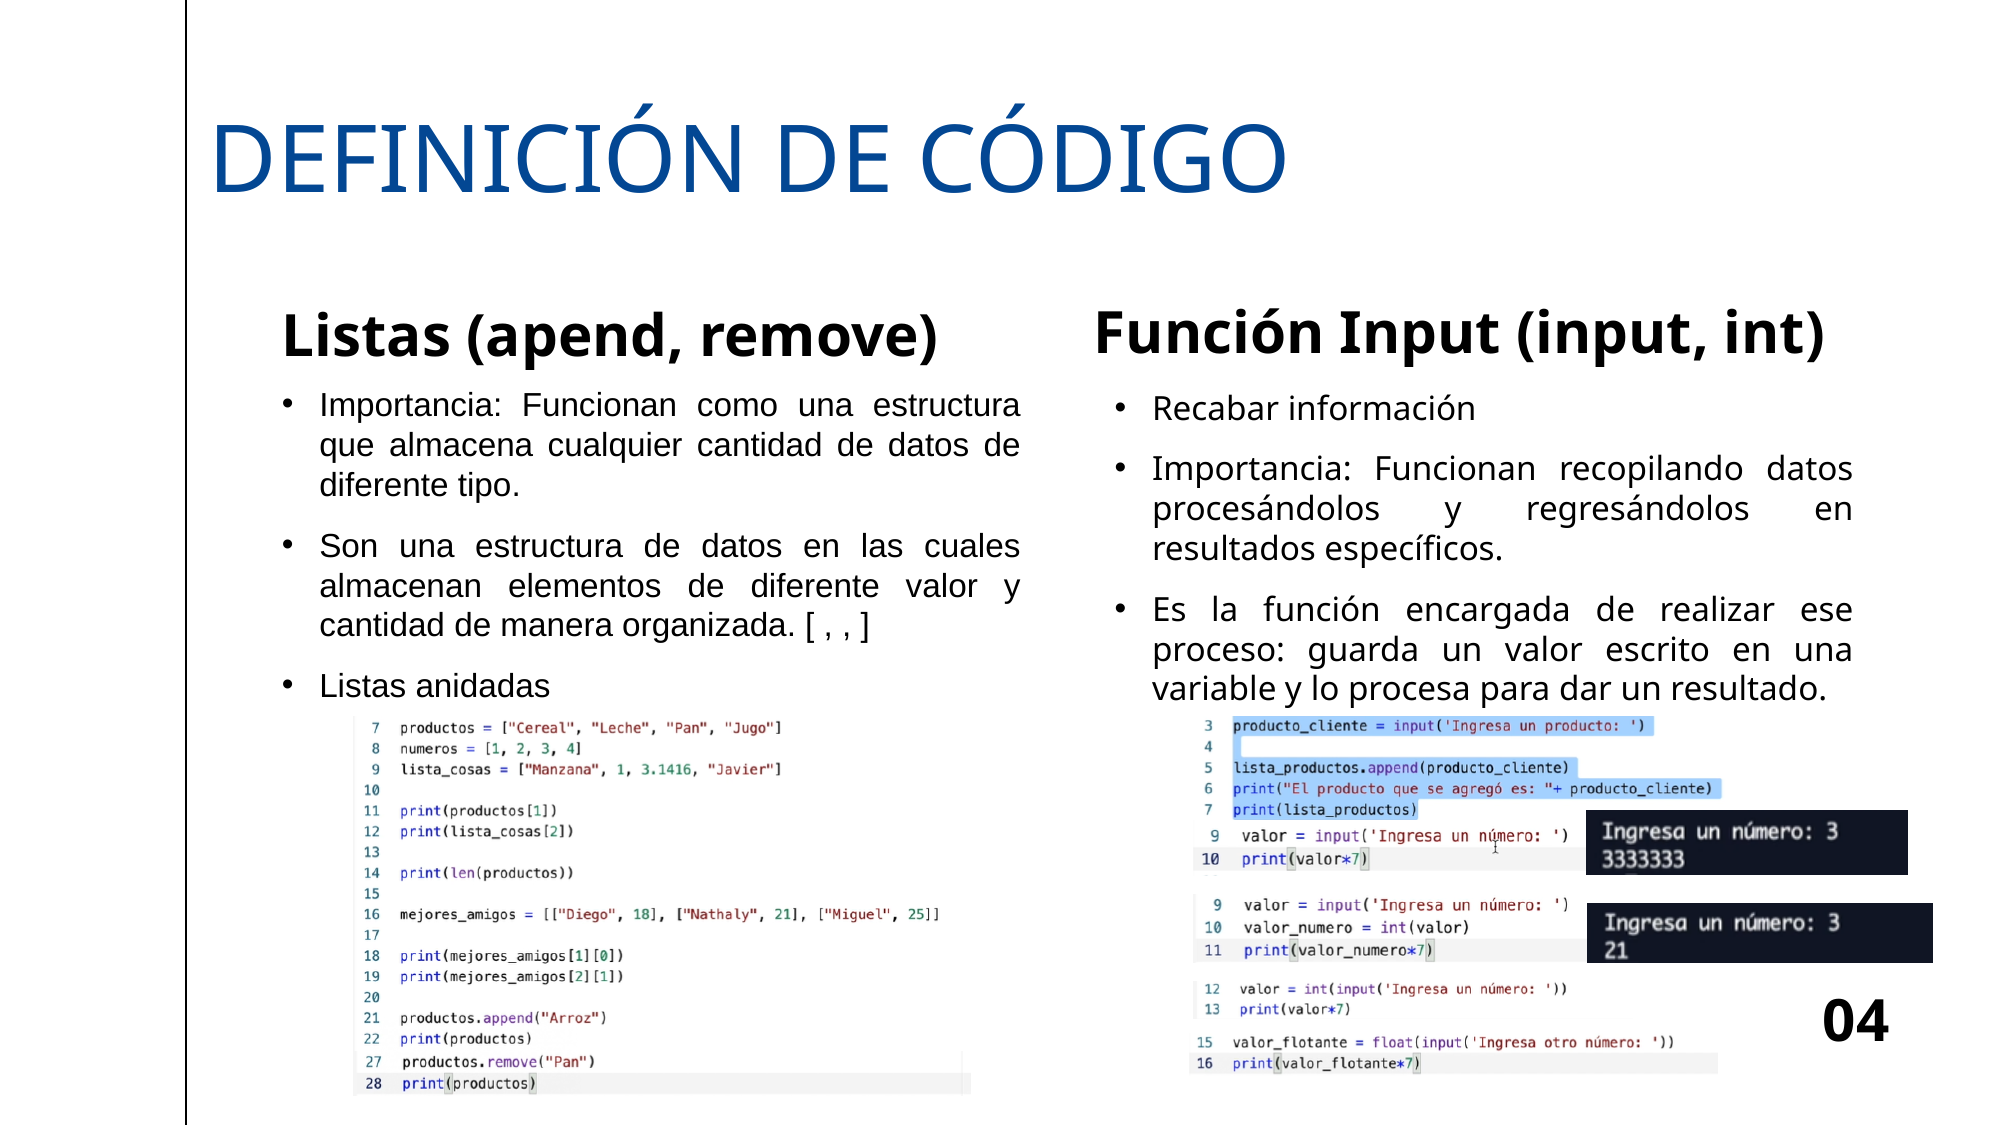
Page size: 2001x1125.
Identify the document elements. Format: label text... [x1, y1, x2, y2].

list Función Input (input, int) [1078, 238, 1850, 375]
picture [1193, 894, 1933, 963]
list Recabar información Importancia: Funcionan recopilando datos procesándolos y regresándolos en resultados específicos. Es la función encargada de realizar ese proceso: guarda un valor escrito en una variable y lo procesa para dar un resultado. [1099, 379, 1870, 1046]
text_box 04 [1807, 981, 1930, 1062]
list Listas (apend, remove) [266, 240, 1034, 377]
picture [1193, 981, 1633, 1020]
picture [353, 716, 971, 1096]
list Importancia: Funcionan como una estructura que almacena cualquier cantidad de datos de diferente tipo. Son una estructura de datos en las cuales almacenan elementos de diferente valor y cantidad de manera organizada. [ , , ] Listas anidadas [266, 376, 1037, 1043]
picture [1189, 1033, 1718, 1076]
picture [1193, 716, 1908, 876]
title DEFINICIÓN DE CÓDIGO [208, 55, 1930, 221]
